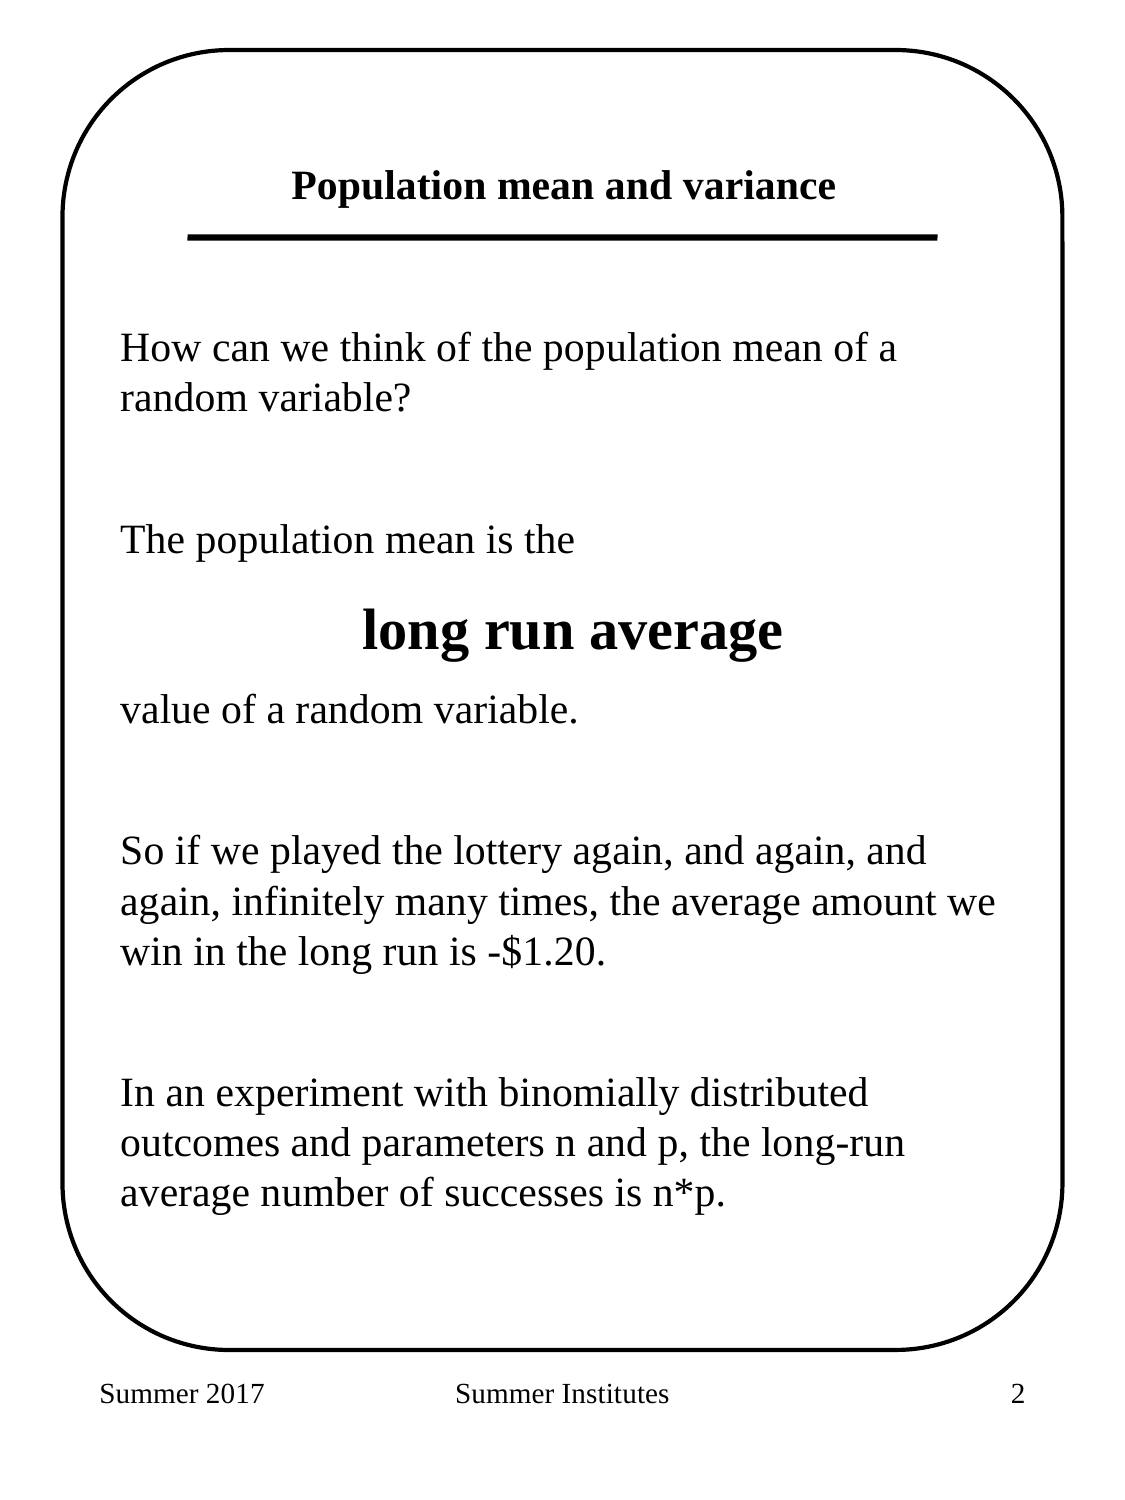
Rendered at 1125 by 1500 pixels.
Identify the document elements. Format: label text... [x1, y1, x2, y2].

text_box How can we think of the population mean of a random variable? The population mean is the long run average value of a random variable. So if we played the lottery again, and again, and again, infinitely many times, the average amount we win in the long run is -$1.20. In an experiment with binomially distributed outcomes and parameters n and p, the long-run average number of successes is n*p. [105, 312, 1041, 1223]
slide_number Summer 2017 [84, 1366, 319, 1467]
slide_number 64 [806, 1366, 1041, 1467]
text_box Population mean and variance [195, 150, 933, 215]
footer Summer Institutes [384, 1366, 741, 1467]
